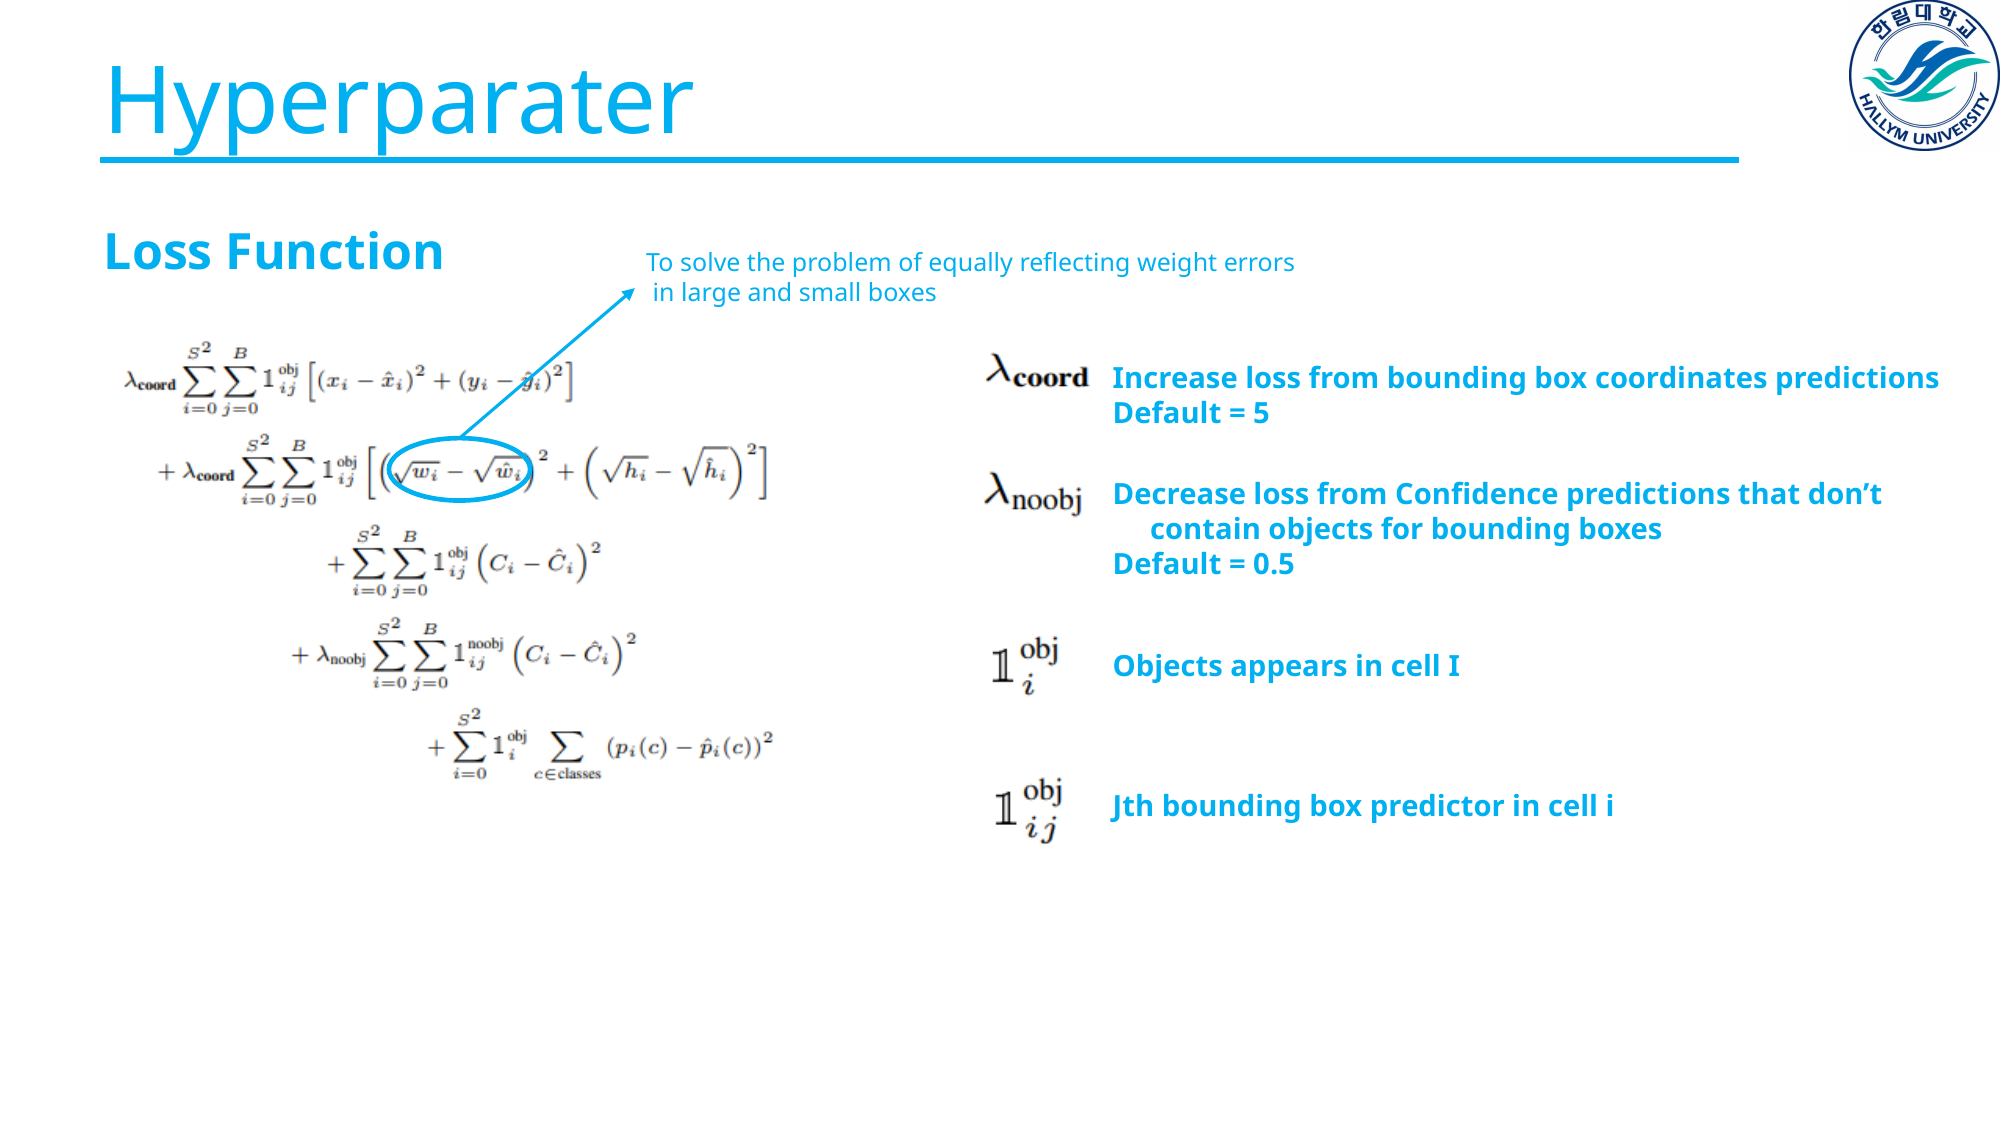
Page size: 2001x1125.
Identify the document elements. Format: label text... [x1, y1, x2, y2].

text_box Jth bounding box predictor in cell i [1097, 780, 1985, 830]
picture [990, 759, 1070, 861]
picture [100, 329, 790, 796]
text_box To solve the problem of equally reflecting weight errors in large and small boxes [631, 239, 1311, 314]
text_box Objects appears in cell I [1097, 639, 1985, 690]
text_box Hyperparater [89, 32, 1587, 160]
picture [1849, 0, 2000, 151]
picture [974, 339, 1098, 399]
text_box Decrease loss from Confidence predictions that don’t contain objects for bounding boxes Default = 0.5 [1097, 467, 1985, 588]
picture [392, 441, 527, 497]
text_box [459, 288, 635, 439]
picture [990, 627, 1077, 709]
text_box Increase loss from bounding box coordinates predictions Default = 5 [1097, 352, 1985, 437]
text_box Loss Function [89, 212, 1013, 288]
picture [974, 456, 1086, 530]
